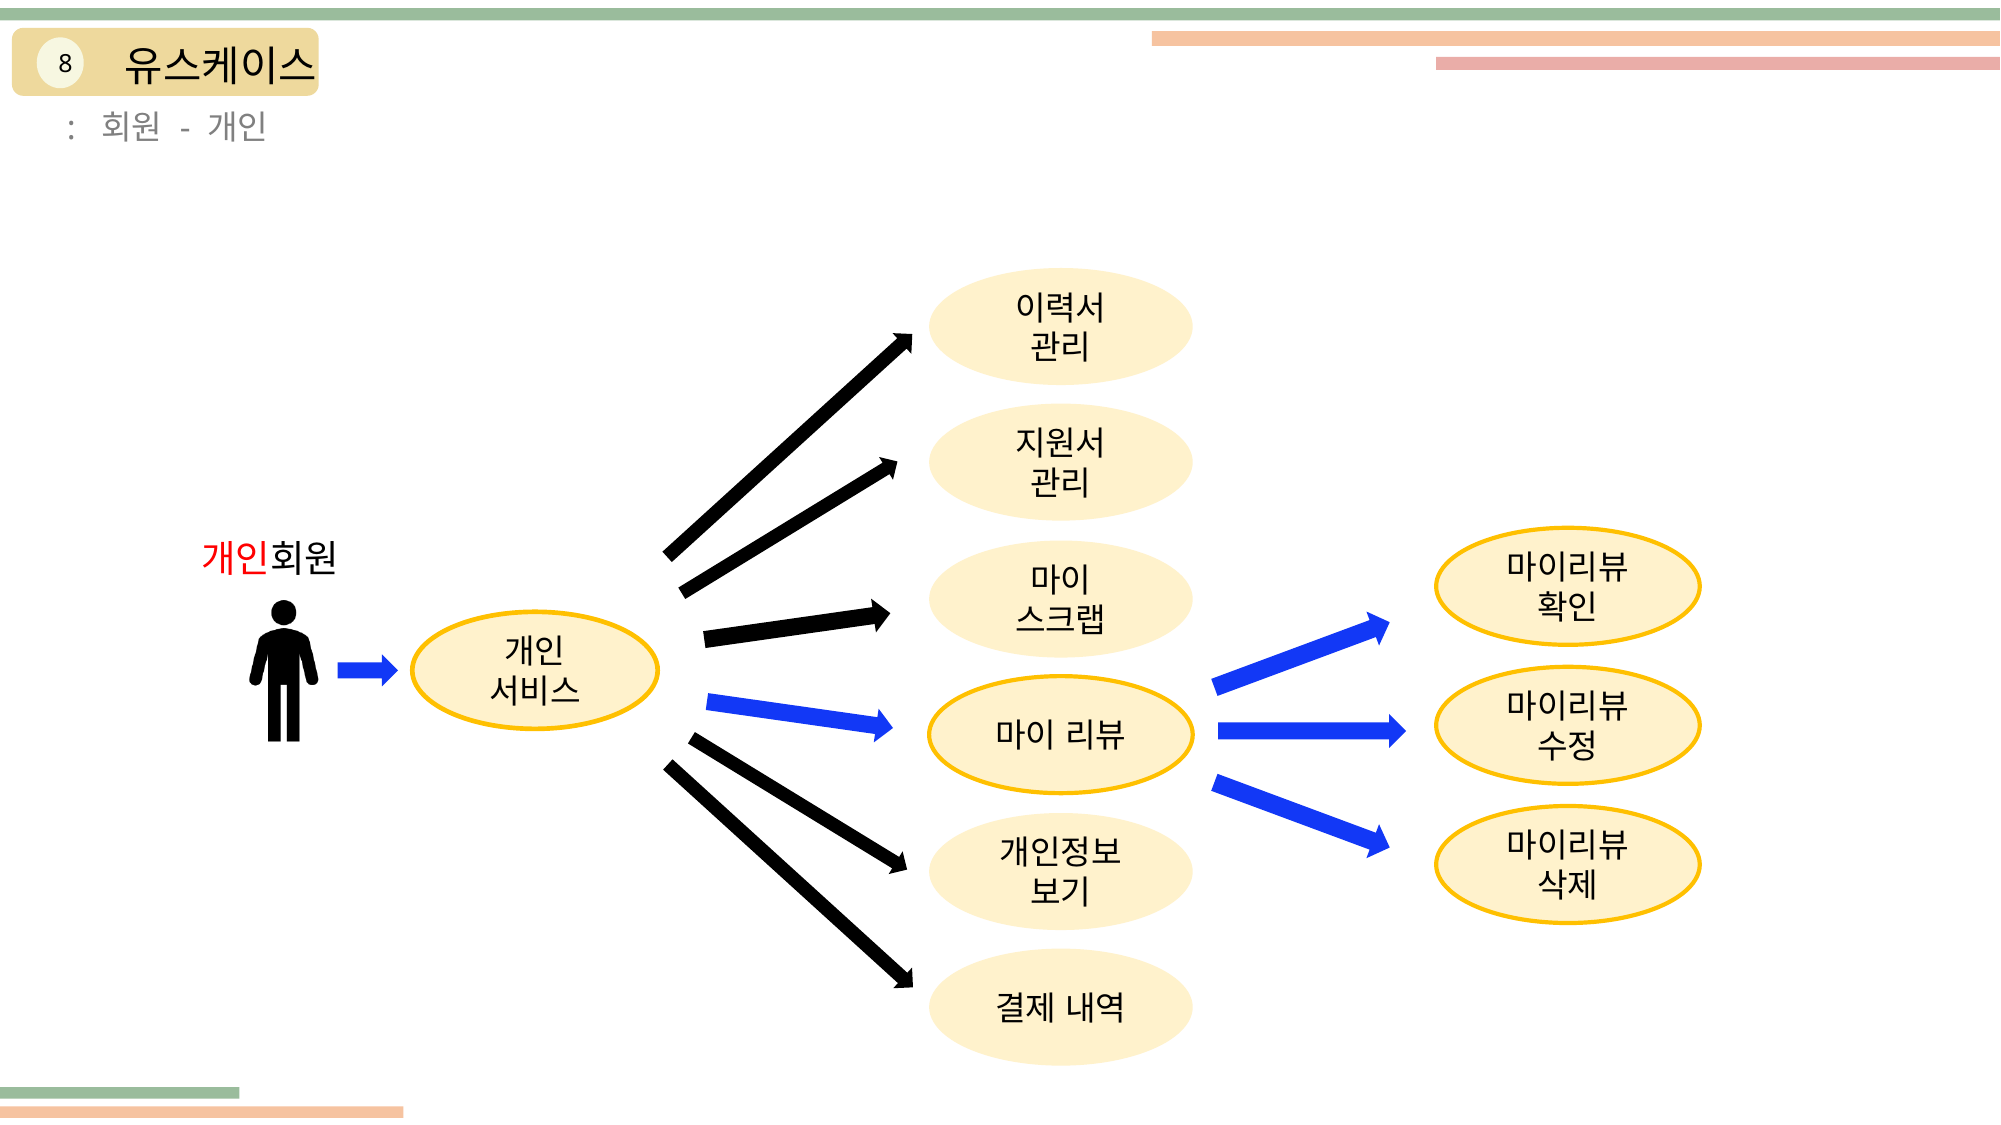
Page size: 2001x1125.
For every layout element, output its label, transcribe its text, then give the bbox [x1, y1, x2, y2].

text_box [0, 7, 2000, 21]
text_box 마이리뷰 수정 [1434, 665, 1702, 786]
text_box [359, 651, 400, 689]
text_box 마이 스크랩 [927, 538, 1195, 660]
text_box [701, 596, 892, 650]
text_box 마이리뷰 삭제 [1434, 804, 1702, 925]
text_box [1209, 609, 1392, 698]
text_box 개인 서비스 [410, 610, 660, 731]
text_box 이력서 관리 [927, 266, 1195, 387]
text_box [660, 331, 914, 564]
text_box [686, 730, 909, 876]
text_box 8 [35, 36, 85, 90]
picture [208, 595, 359, 746]
text_box [704, 691, 895, 745]
text_box [10, 26, 318, 97]
text_box 개인회원 [186, 527, 381, 588]
text_box : 회원 - 개인 [51, 98, 320, 154]
text_box 결제 내역 [927, 947, 1195, 1068]
text_box [1151, 30, 2000, 47]
text_box [1209, 772, 1392, 861]
text_box [676, 455, 899, 601]
text_box [661, 757, 915, 990]
text_box [1217, 711, 1408, 751]
text_box 개인정보 보기 [927, 811, 1195, 932]
text_box [1435, 56, 2000, 71]
text_box 마이 리뷰 [927, 674, 1195, 795]
text_box 마이리뷰 확인 [1434, 526, 1702, 647]
text_box [0, 1105, 404, 1119]
text_box 지원서 관리 [927, 402, 1195, 523]
text_box [0, 1086, 240, 1100]
text_box 유스케이스 [109, 32, 417, 97]
